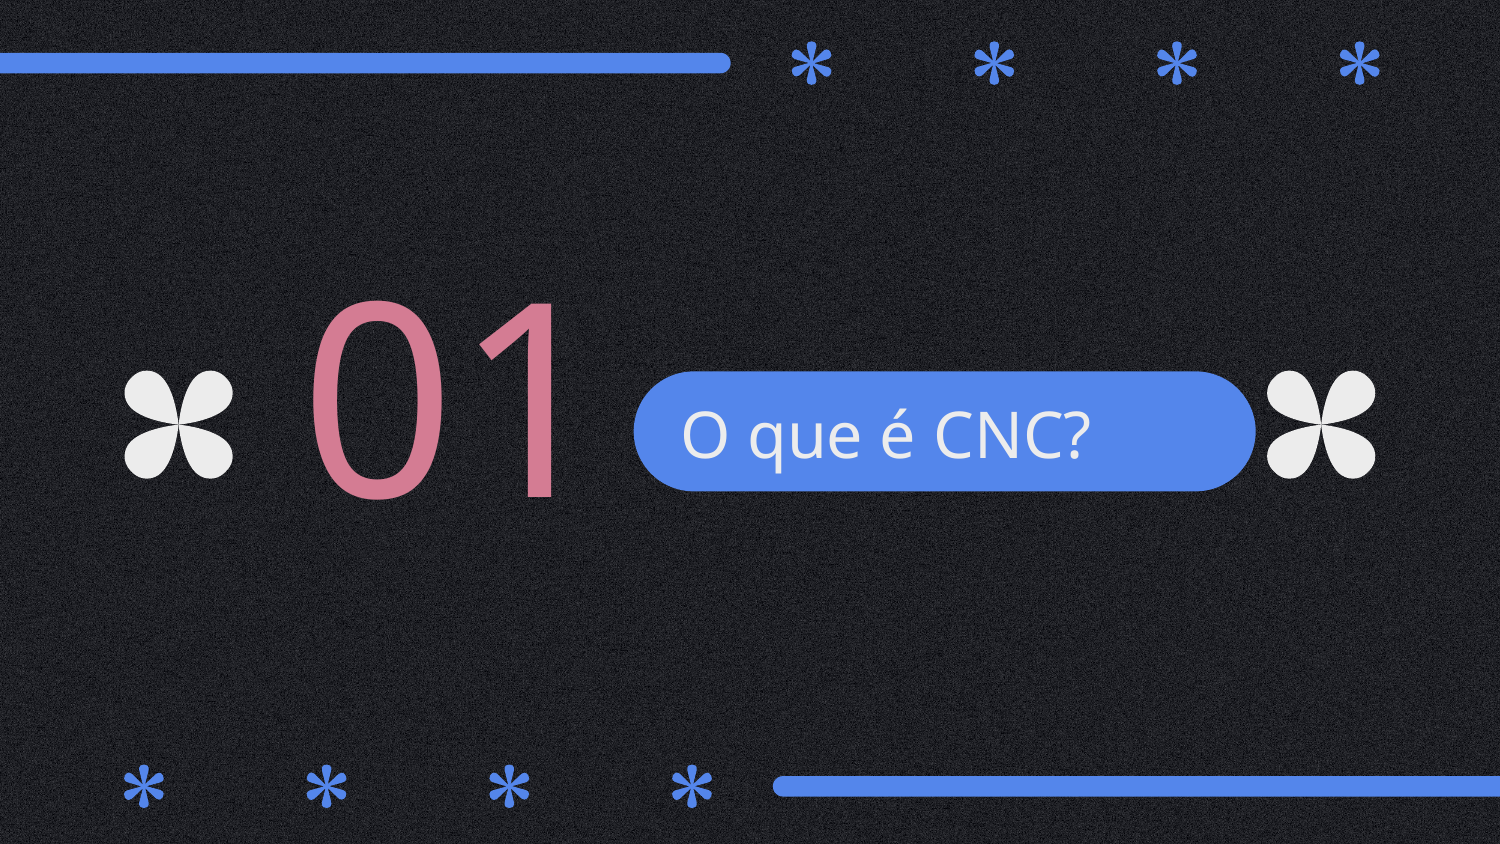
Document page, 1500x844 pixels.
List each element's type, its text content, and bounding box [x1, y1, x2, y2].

title 01 [285, 211, 772, 633]
title O que é CNC? [772, 379, 1288, 508]
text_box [119, 370, 238, 479]
text_box [772, 371, 1225, 379]
picture [0, 0, 1500, 844]
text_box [1262, 370, 1381, 479]
